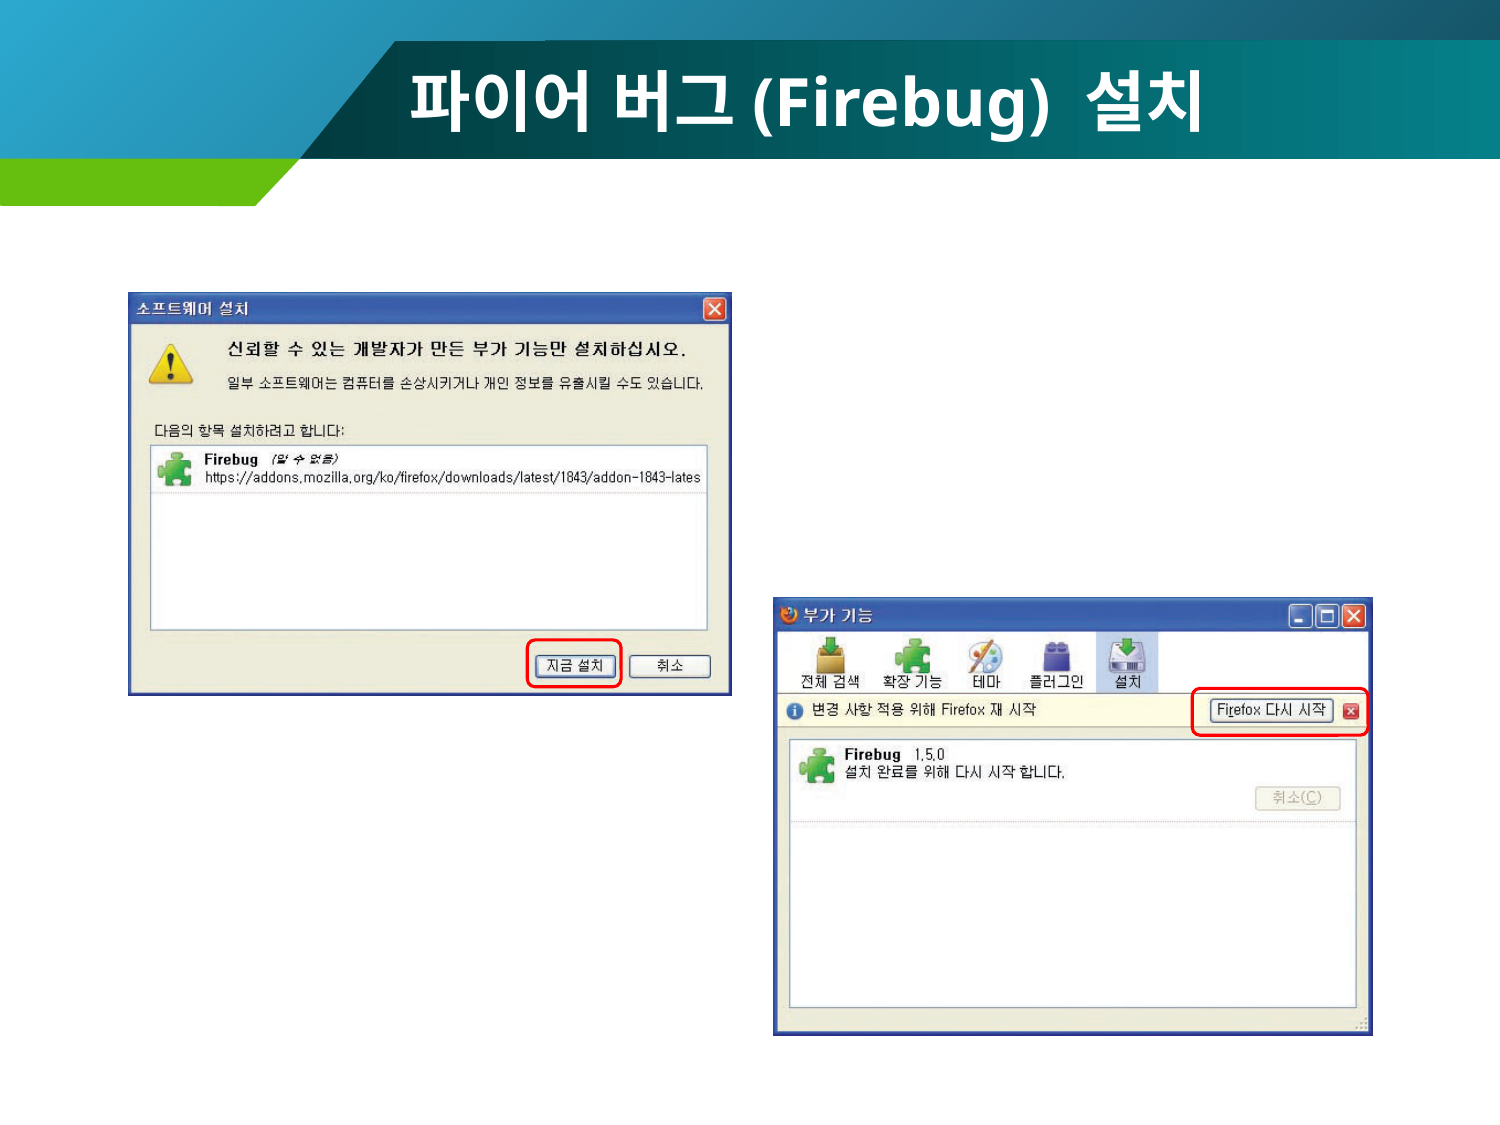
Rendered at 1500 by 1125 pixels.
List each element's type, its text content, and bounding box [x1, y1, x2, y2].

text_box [128, 292, 1373, 1036]
title 파이어 버그(Firebug) 설치 [394, 36, 1433, 163]
